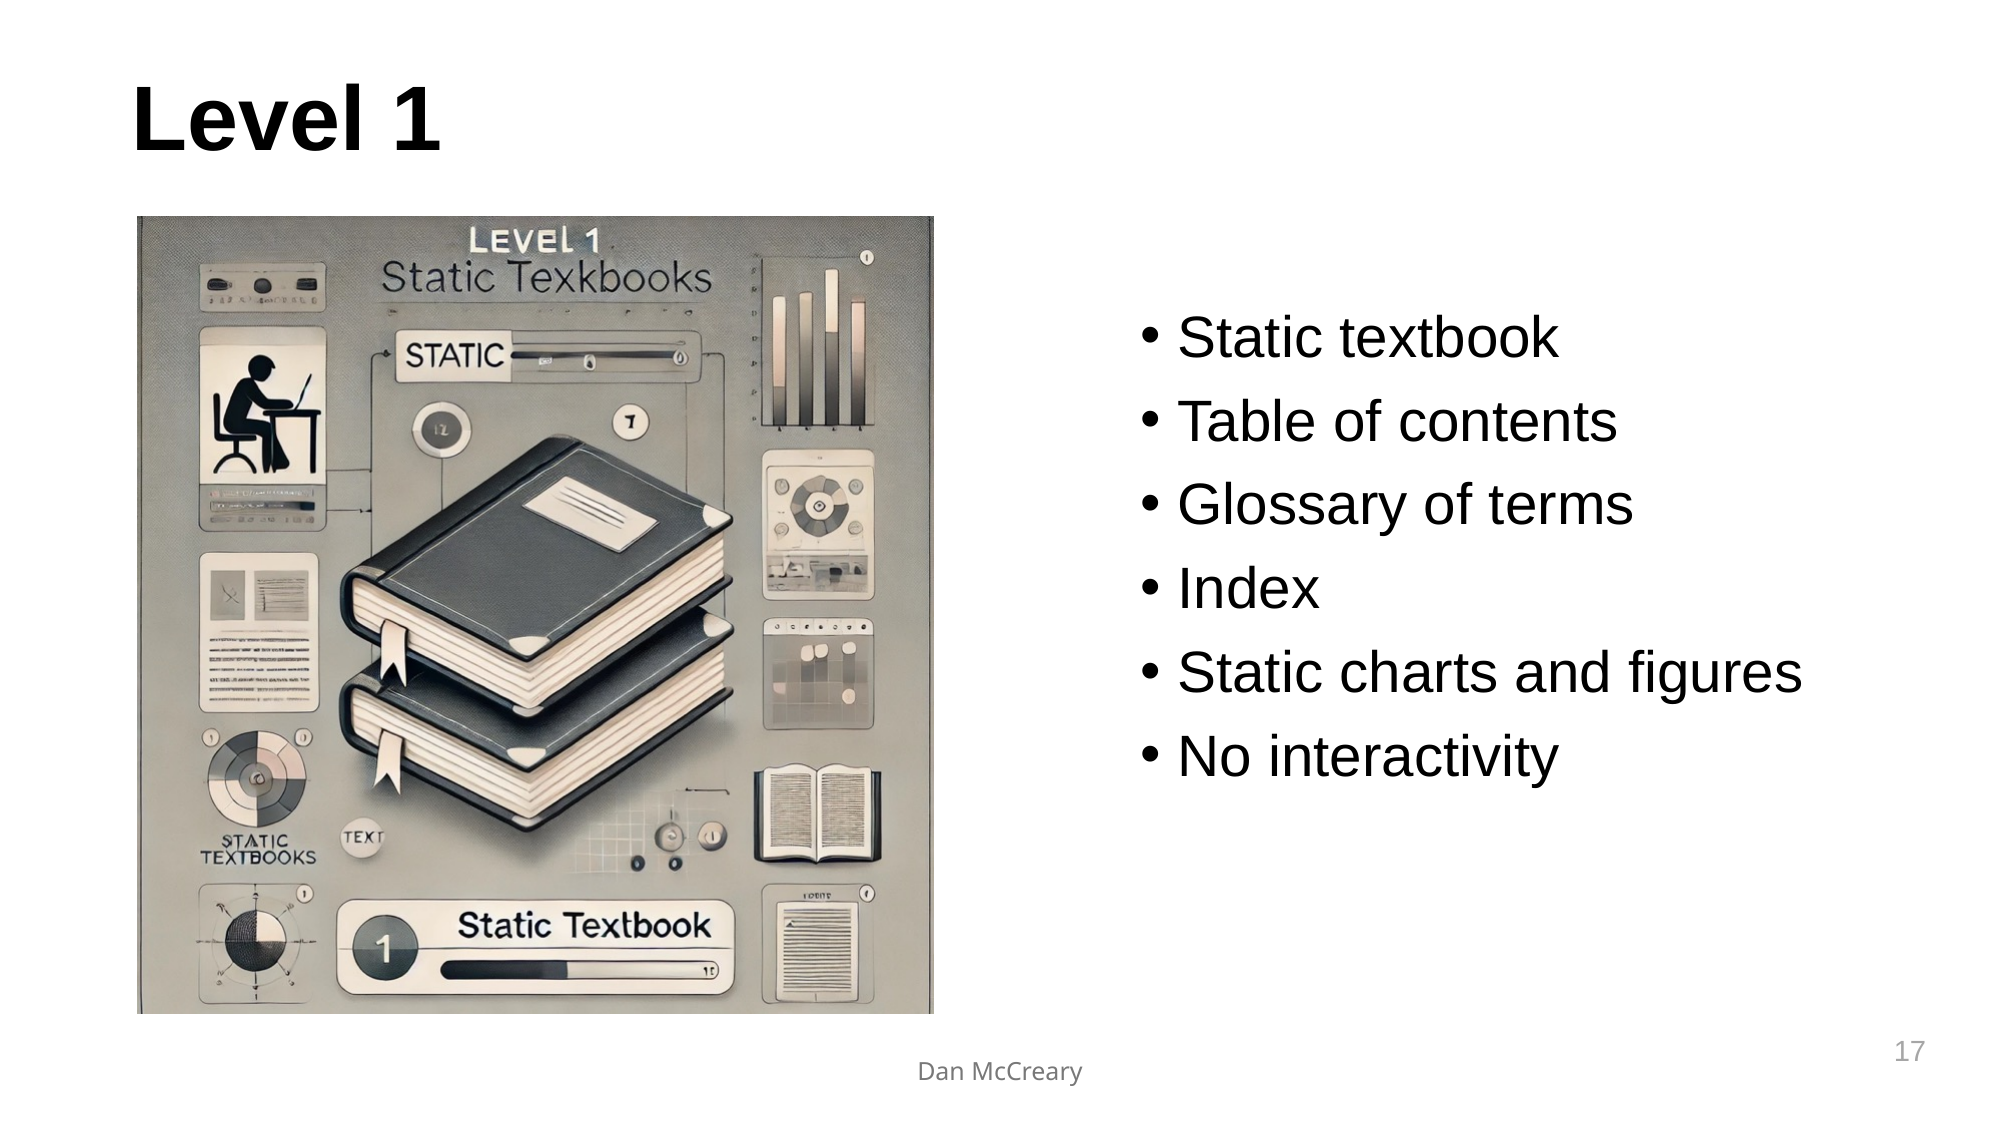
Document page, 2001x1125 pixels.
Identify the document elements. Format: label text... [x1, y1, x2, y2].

picture [136, 216, 935, 1014]
footer Dan McCreary [662, 1042, 1338, 1103]
title Level 1 [116, 37, 1842, 204]
list Static textbook Table of contents Glossary of terms Index Static charts and figures No interactivity [1125, 299, 1863, 1014]
slide_number 17 [1491, 1019, 1942, 1080]
